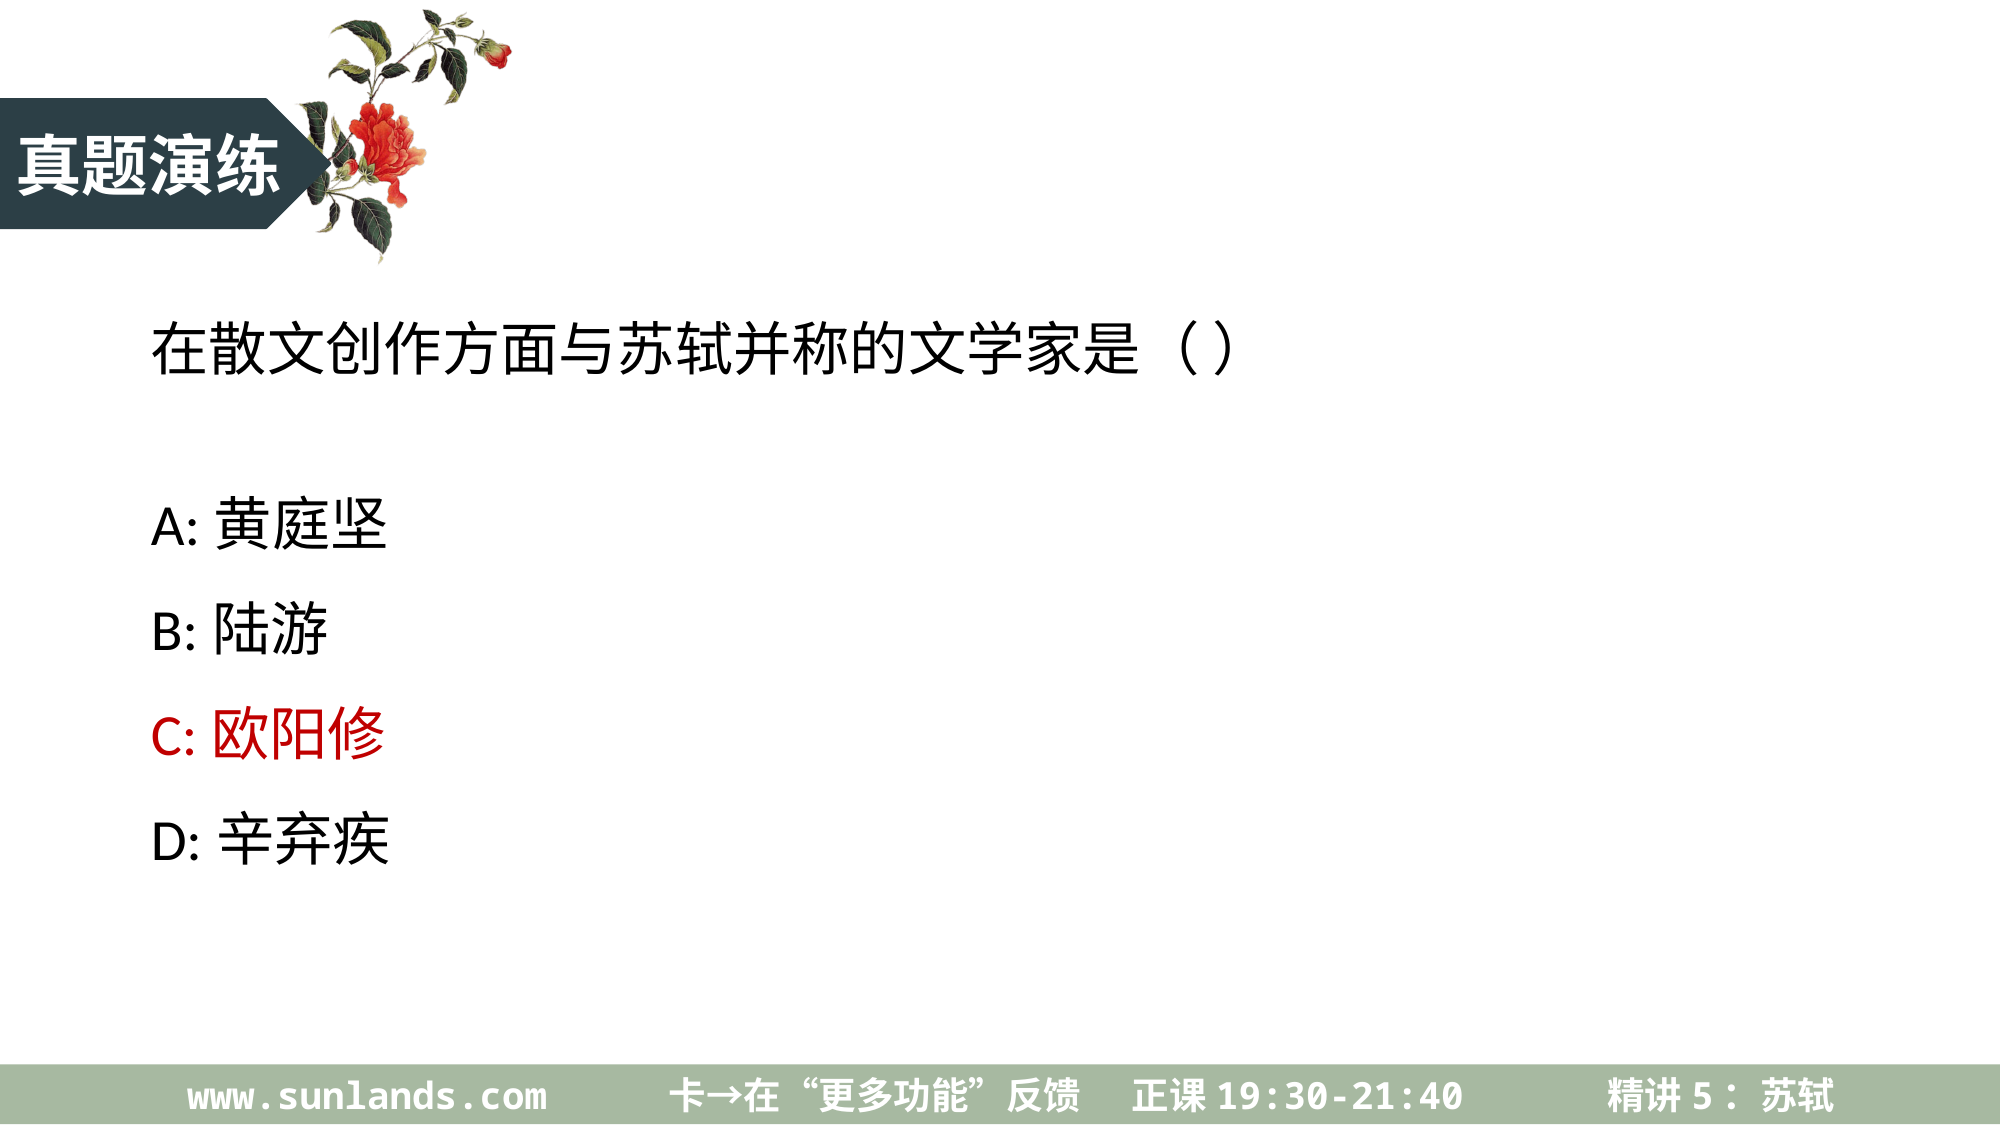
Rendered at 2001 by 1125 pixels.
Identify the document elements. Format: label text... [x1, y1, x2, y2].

text_box 真题演练 [0, 98, 260, 230]
text_box 在散文创作方面与苏轼并称的文学家是（ ） A:黄庭坚 B:陆游 C:欧阳修 D:辛弃疾 [136, 269, 1908, 880]
picture [209, 0, 571, 289]
